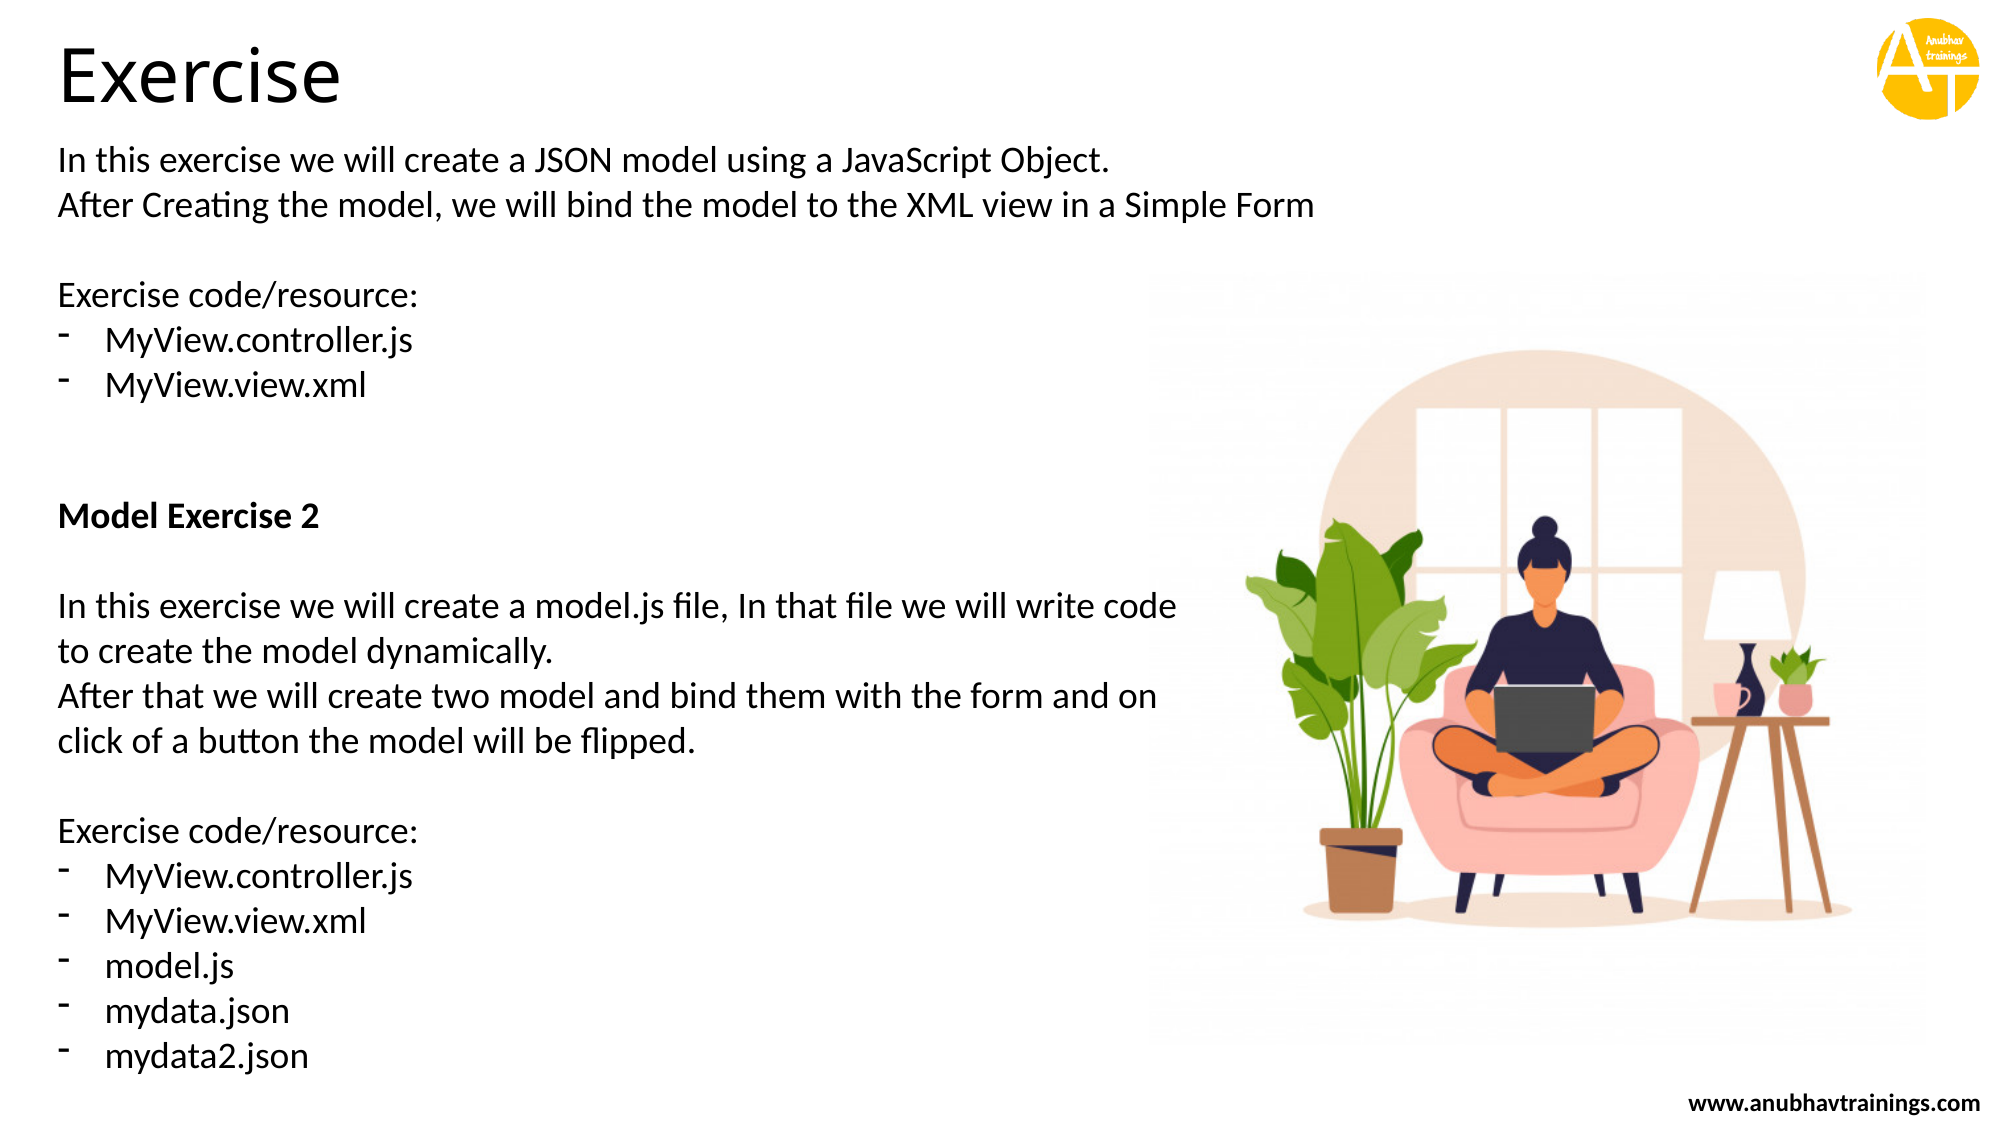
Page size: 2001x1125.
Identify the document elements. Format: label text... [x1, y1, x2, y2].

text_box Exercise [42, 30, 1319, 127]
text_box Model Exercise 2 In this exercise we will create a model.js file, In that file we will write code to create the model dynamically. After that we will create two model and bind them with the form and on click of a button the model will be flipped. Exercise code/resource: MyView.controller.js MyView.view.xml model.js mydata.json mydata2.json [42, 483, 1227, 1083]
picture [1866, 11, 1985, 128]
picture [1149, 271, 1926, 1045]
text_box In this exercise we will create a JSON model using a JavaScript Object. After Creating the model, we will bind the model to the XML view in a Simple Form Exercise code/resource: MyView.controller.js MyView.view.xml [42, 127, 1874, 413]
footer www.anubhavtrainings.com [1669, 1089, 2000, 1114]
